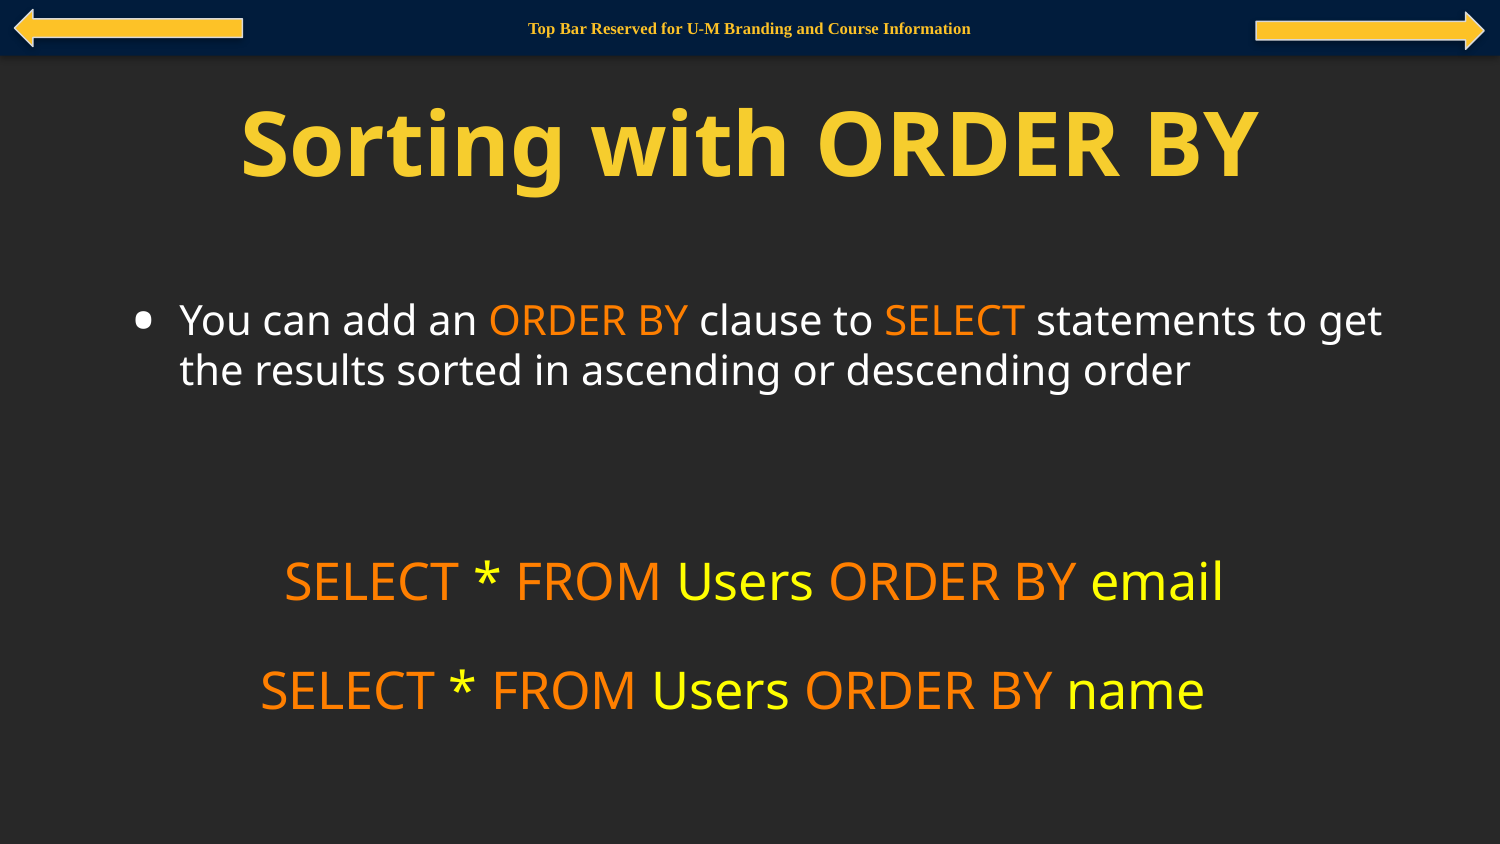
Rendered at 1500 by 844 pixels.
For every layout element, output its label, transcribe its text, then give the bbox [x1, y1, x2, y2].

title Sorting with ORDER BY [58, 83, 1442, 199]
text_box SELECT * FROM Users ORDER BY name [18, 653, 1448, 724]
text_box SELECT * FROM Users ORDER BY email [48, 544, 1461, 614]
list You can add an ORDER BY clause to SELECT statements to get the results sorted in ascending or descending order [106, 240, 1393, 448]
